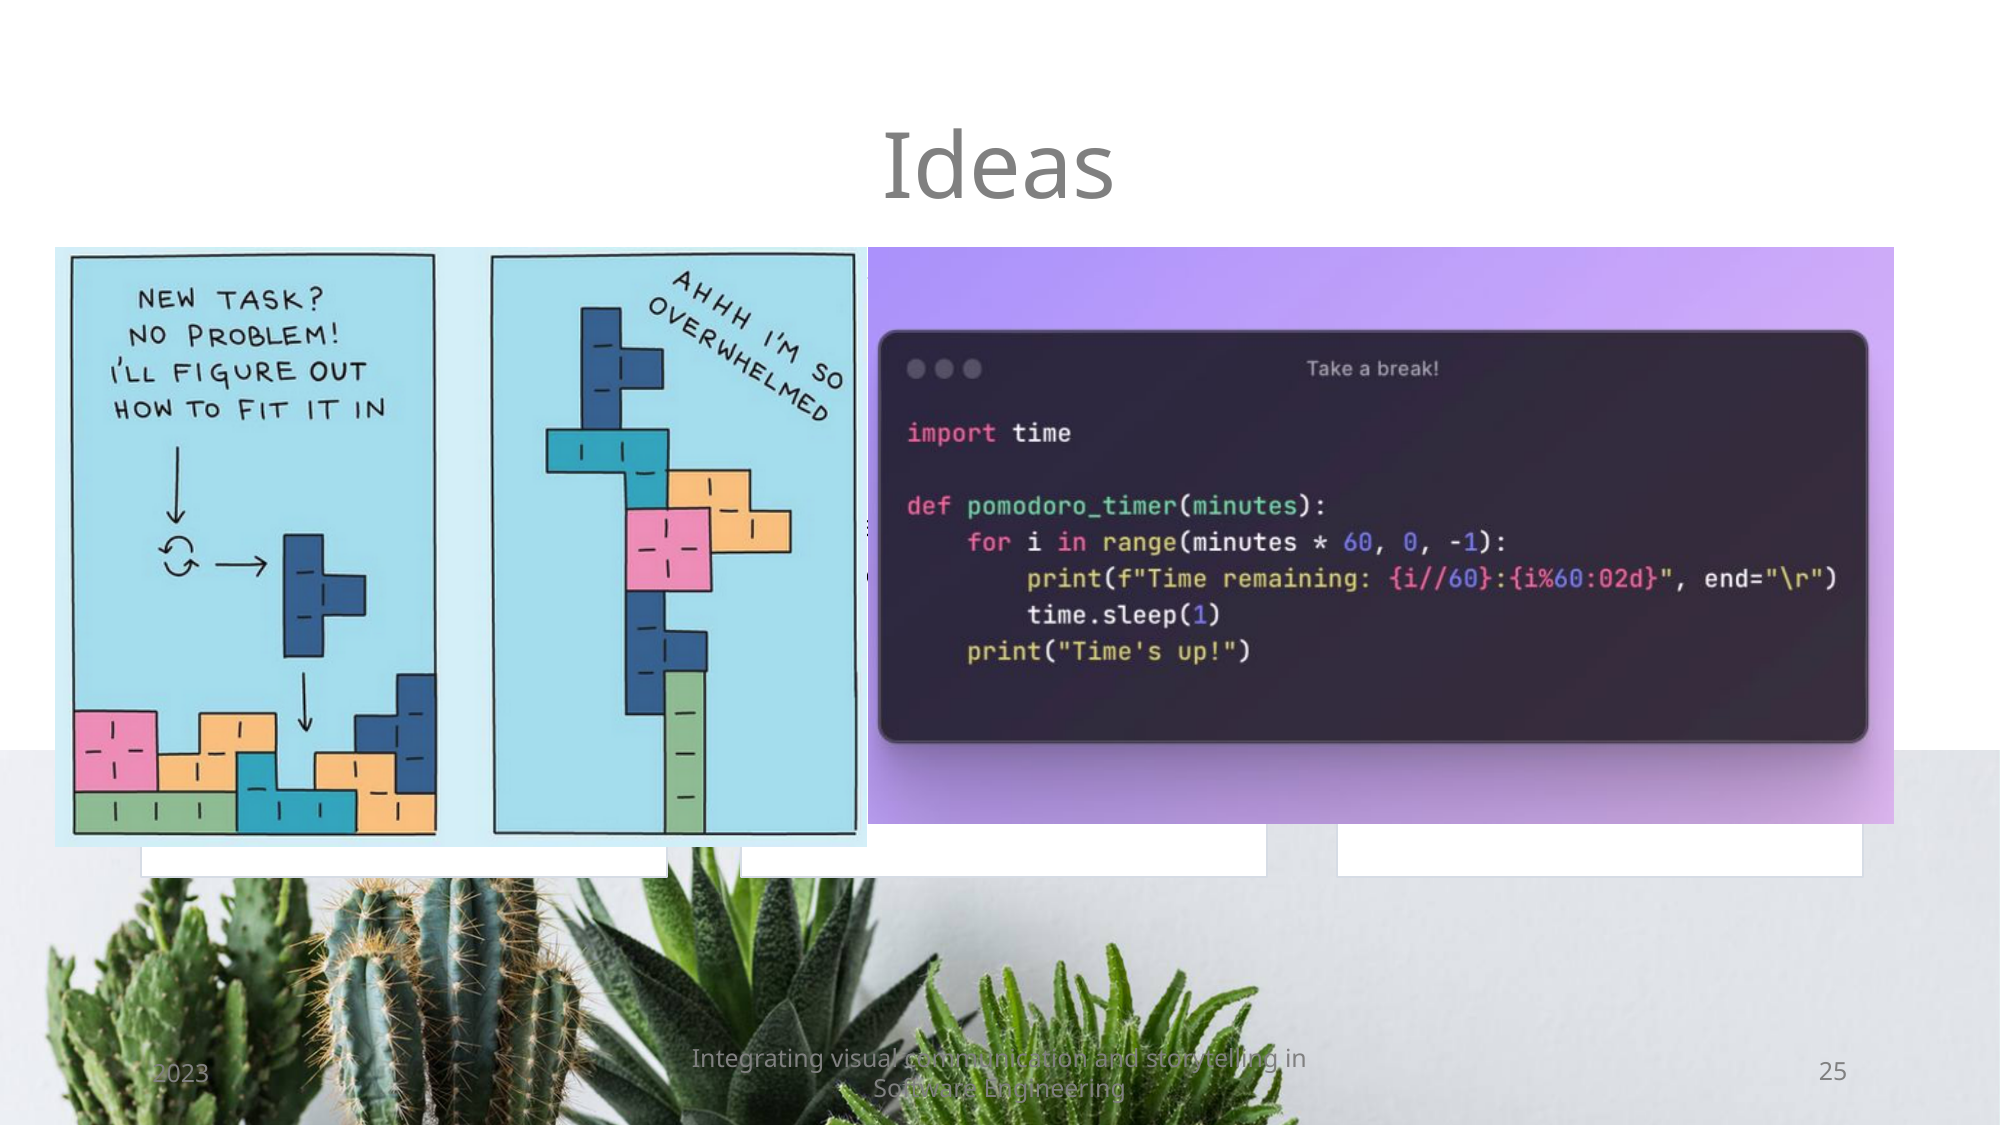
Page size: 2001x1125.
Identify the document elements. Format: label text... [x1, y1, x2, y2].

title Ideas [137, 59, 1863, 277]
picture [0, 247, 2000, 1125]
